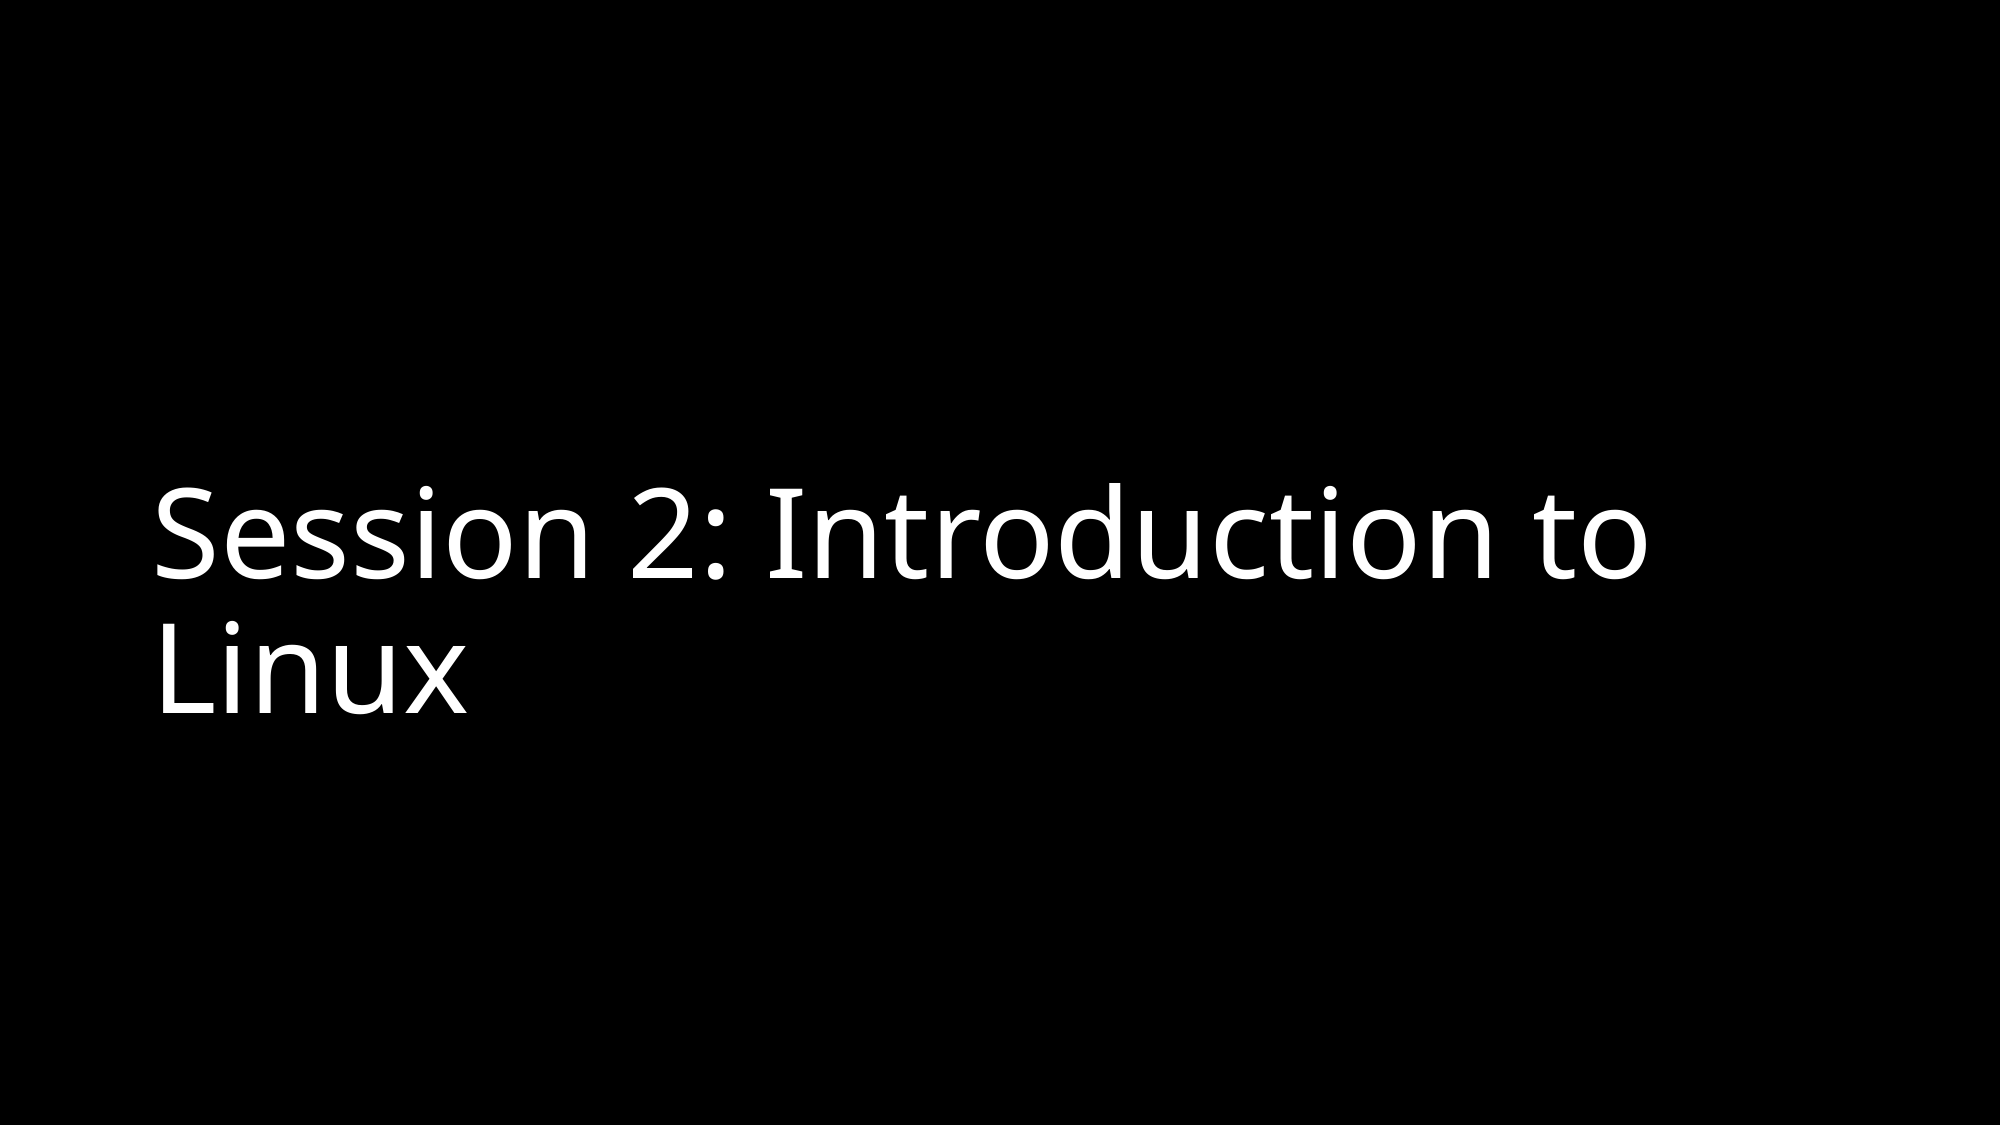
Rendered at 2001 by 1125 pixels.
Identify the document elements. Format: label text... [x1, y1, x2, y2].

title Session 2: Introduction to Linux [136, 280, 1862, 749]
